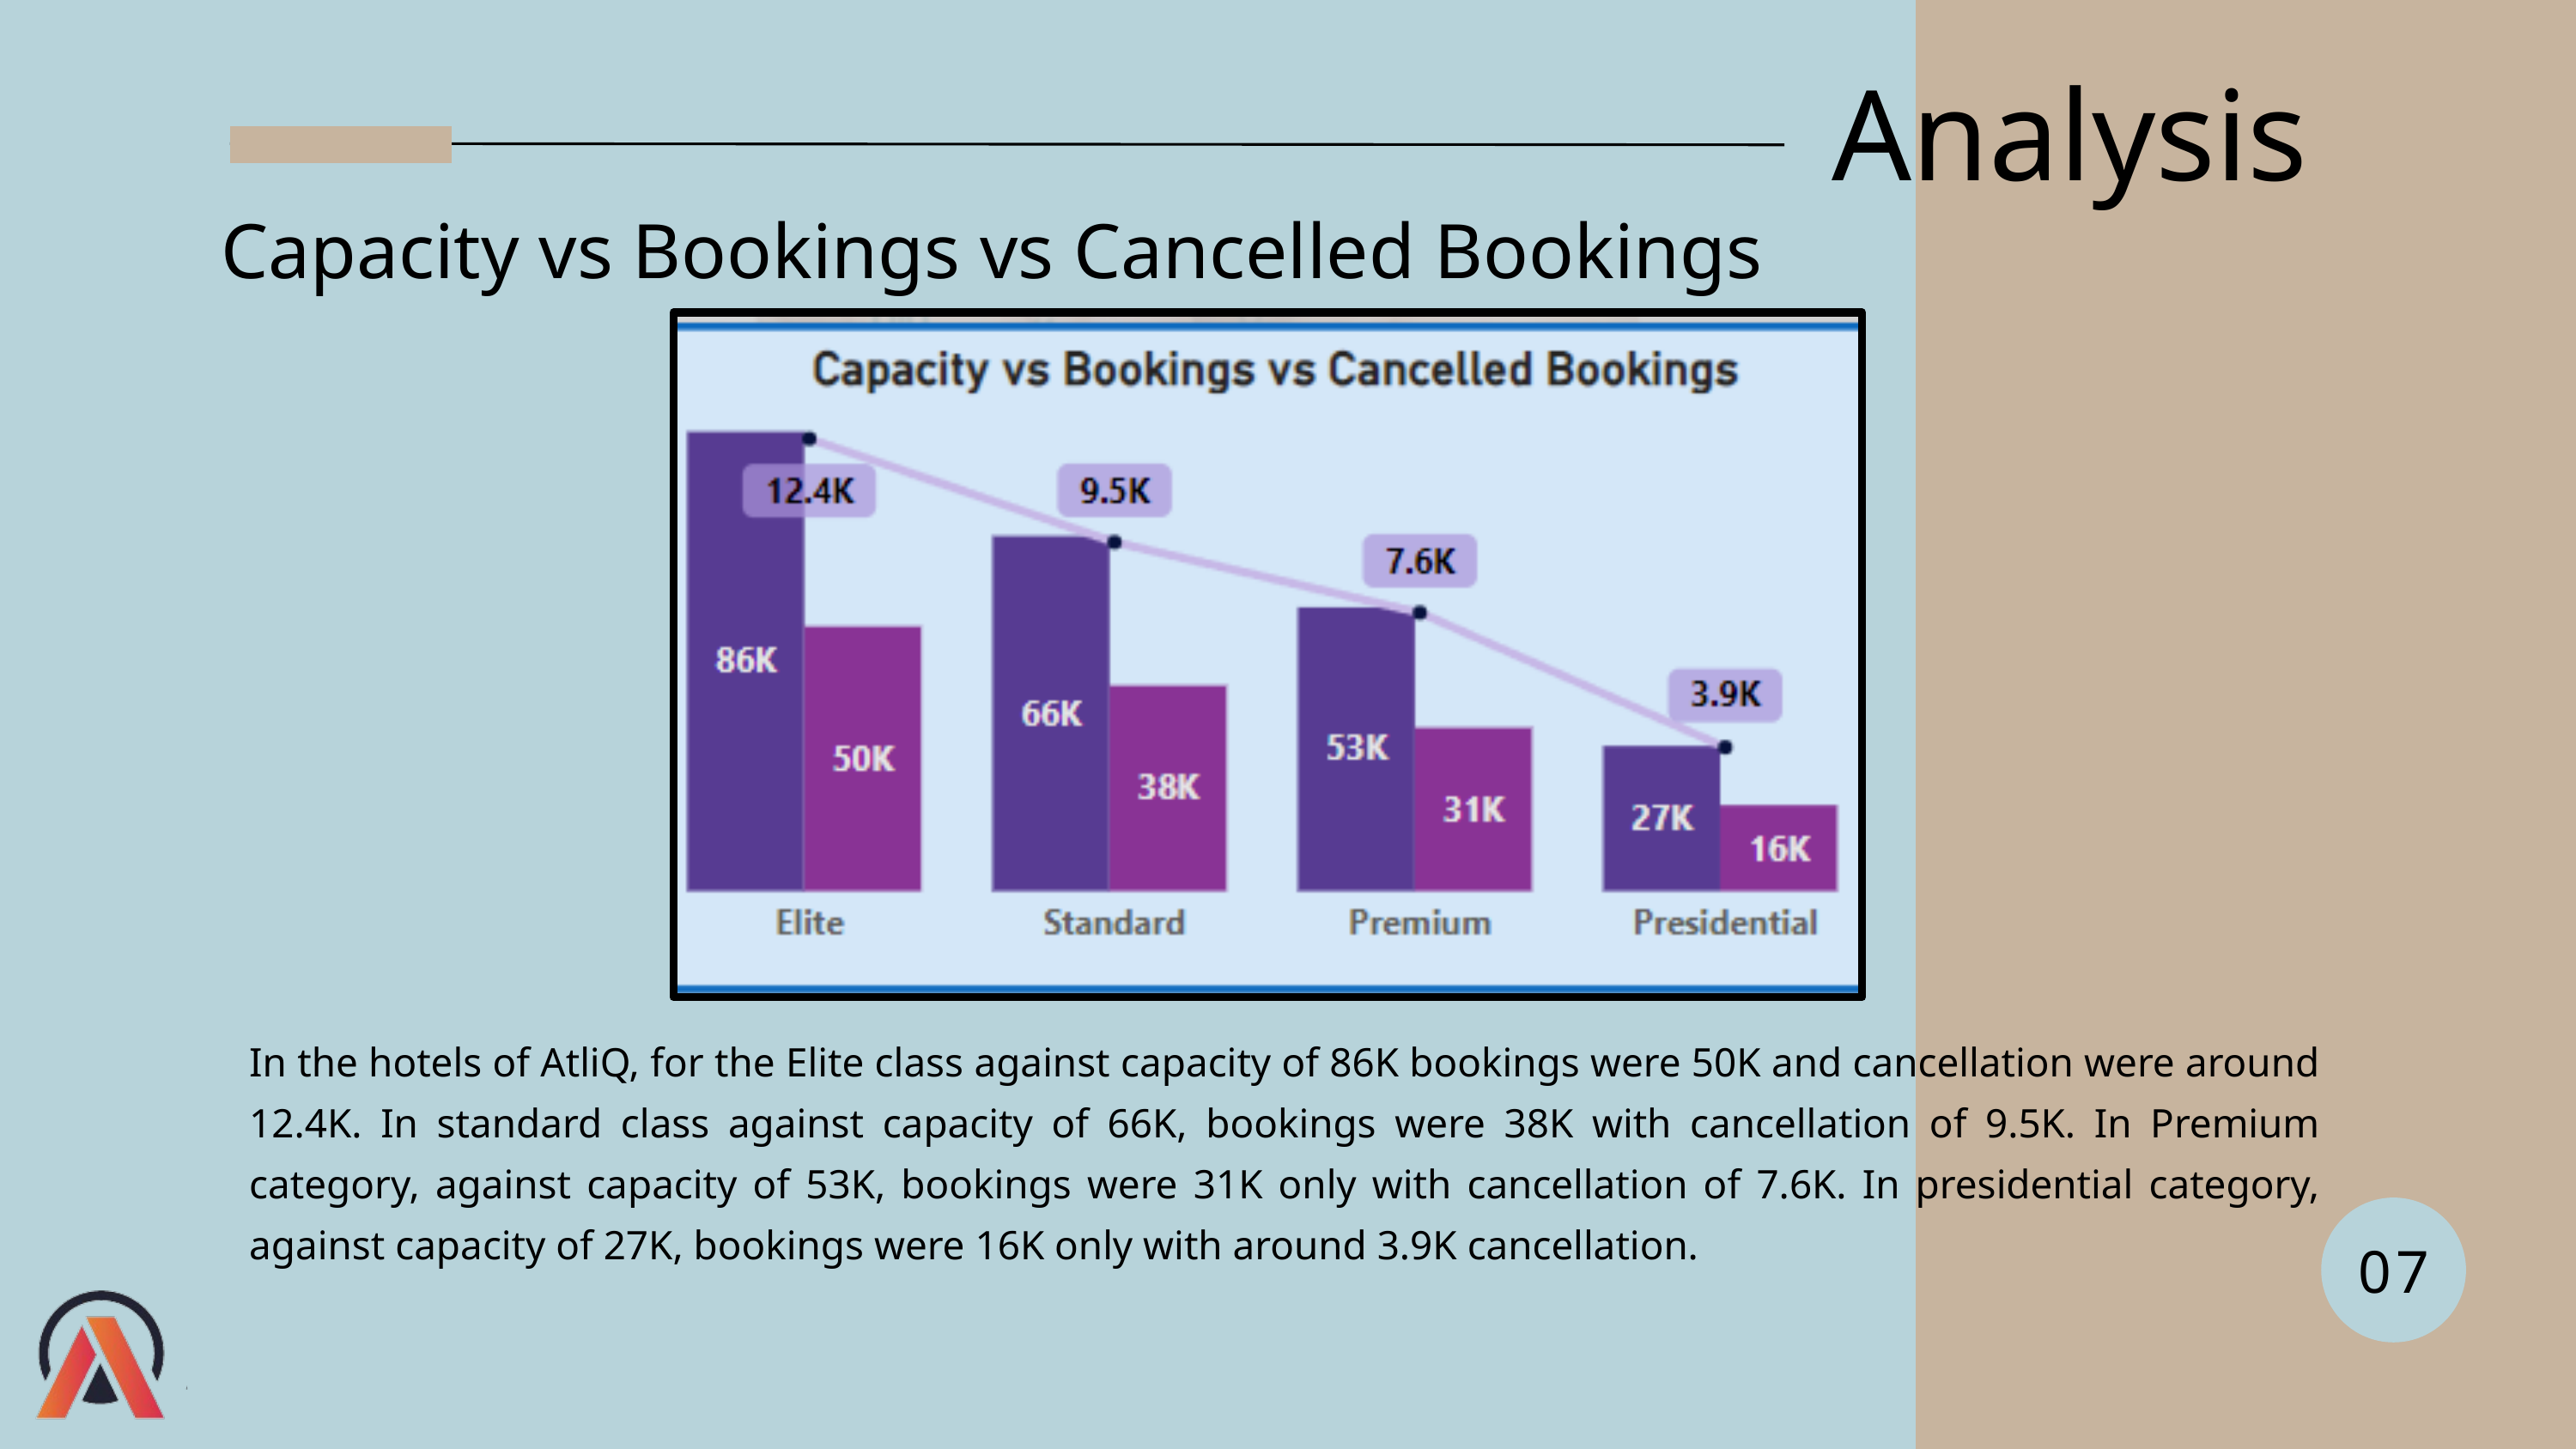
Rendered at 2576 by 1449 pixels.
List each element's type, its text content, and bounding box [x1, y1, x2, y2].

text_box In the hotels of AtliQ, for the Elite class against capacity of 86K bookings were 50K and cancellation were around 12.4K. In standard class against capacity of 66K, bookings were 38K with cancellation of 9.5K. In Premium category, against capacity of 53K, bookings were 31K only with cancellation of 7.6K. In presidential category, against capacity of 27K, bookings were 16K only with around 3.9K cancellation. [249, 1023, 1909, 1269]
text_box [229, 125, 452, 164]
text_box [0, 1261, 188, 1449]
text_box [673, 312, 1862, 997]
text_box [2320, 1197, 2467, 1343]
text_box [1915, 0, 2576, 1449]
text_box Capacity vs Bookings vs Cancelled Bookings [200, 188, 1783, 294]
text_box Analysis [1832, 71, 1909, 206]
